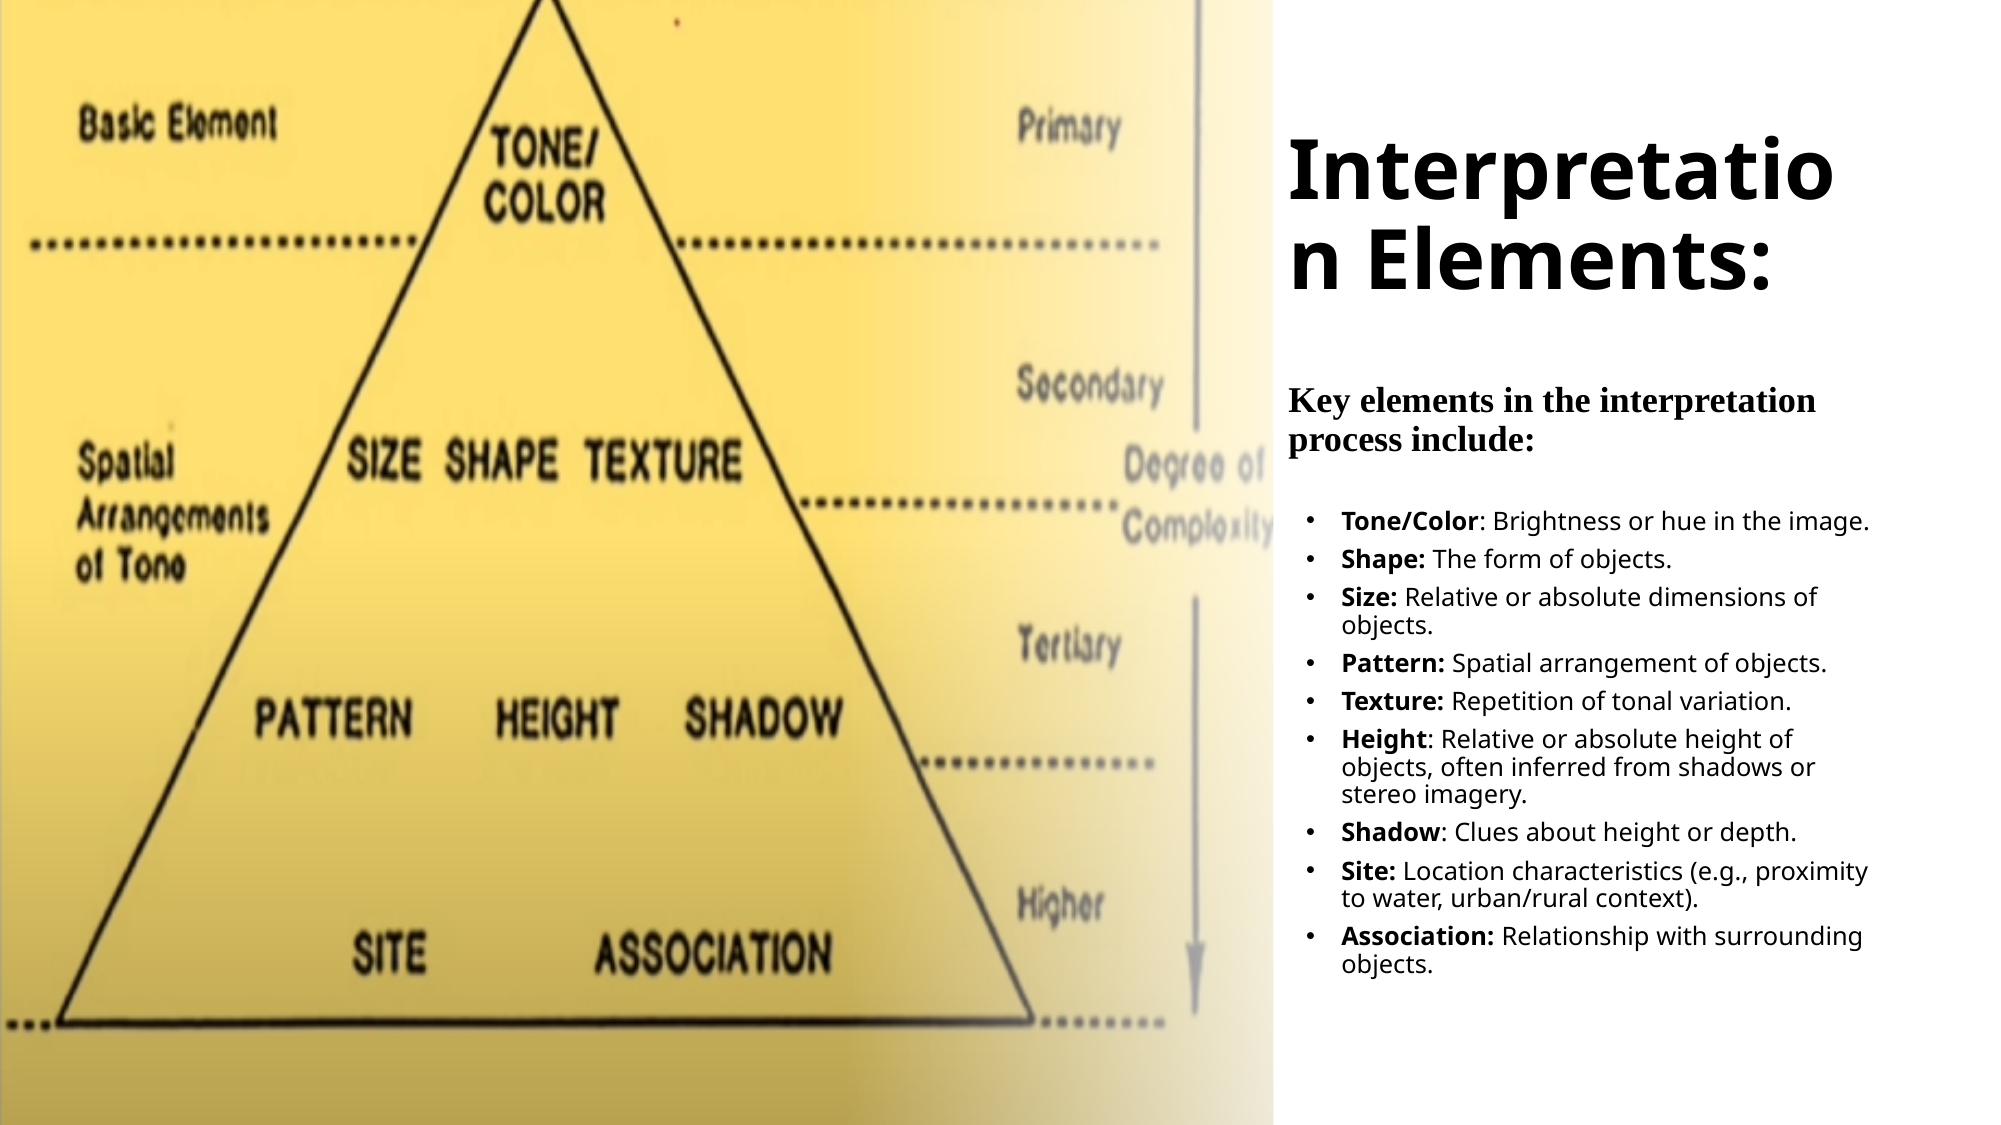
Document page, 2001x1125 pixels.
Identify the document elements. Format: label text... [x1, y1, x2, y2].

text_box Interpretation Elements: [1274, 61, 1901, 373]
picture [0, 0, 1274, 1125]
text_box Key elements in the interpretation process include: Tone/Color: Brightness or hue in the image. Shape: The form of objects. Size: Relative or absolute dimensions of objects. Pattern: Spatial arrangement of objects. Texture: Repetition of tonal variation. Height: Relative or absolute height of objects, often inferred from shadows or stereo imagery. Shadow: Clues about height or depth. Site: Location characteristics (e.g., proximity to water, urban/rural context). Association: Relationship with surrounding objects. [1274, 373, 1901, 988]
text_box [1274, 0, 2000, 1125]
